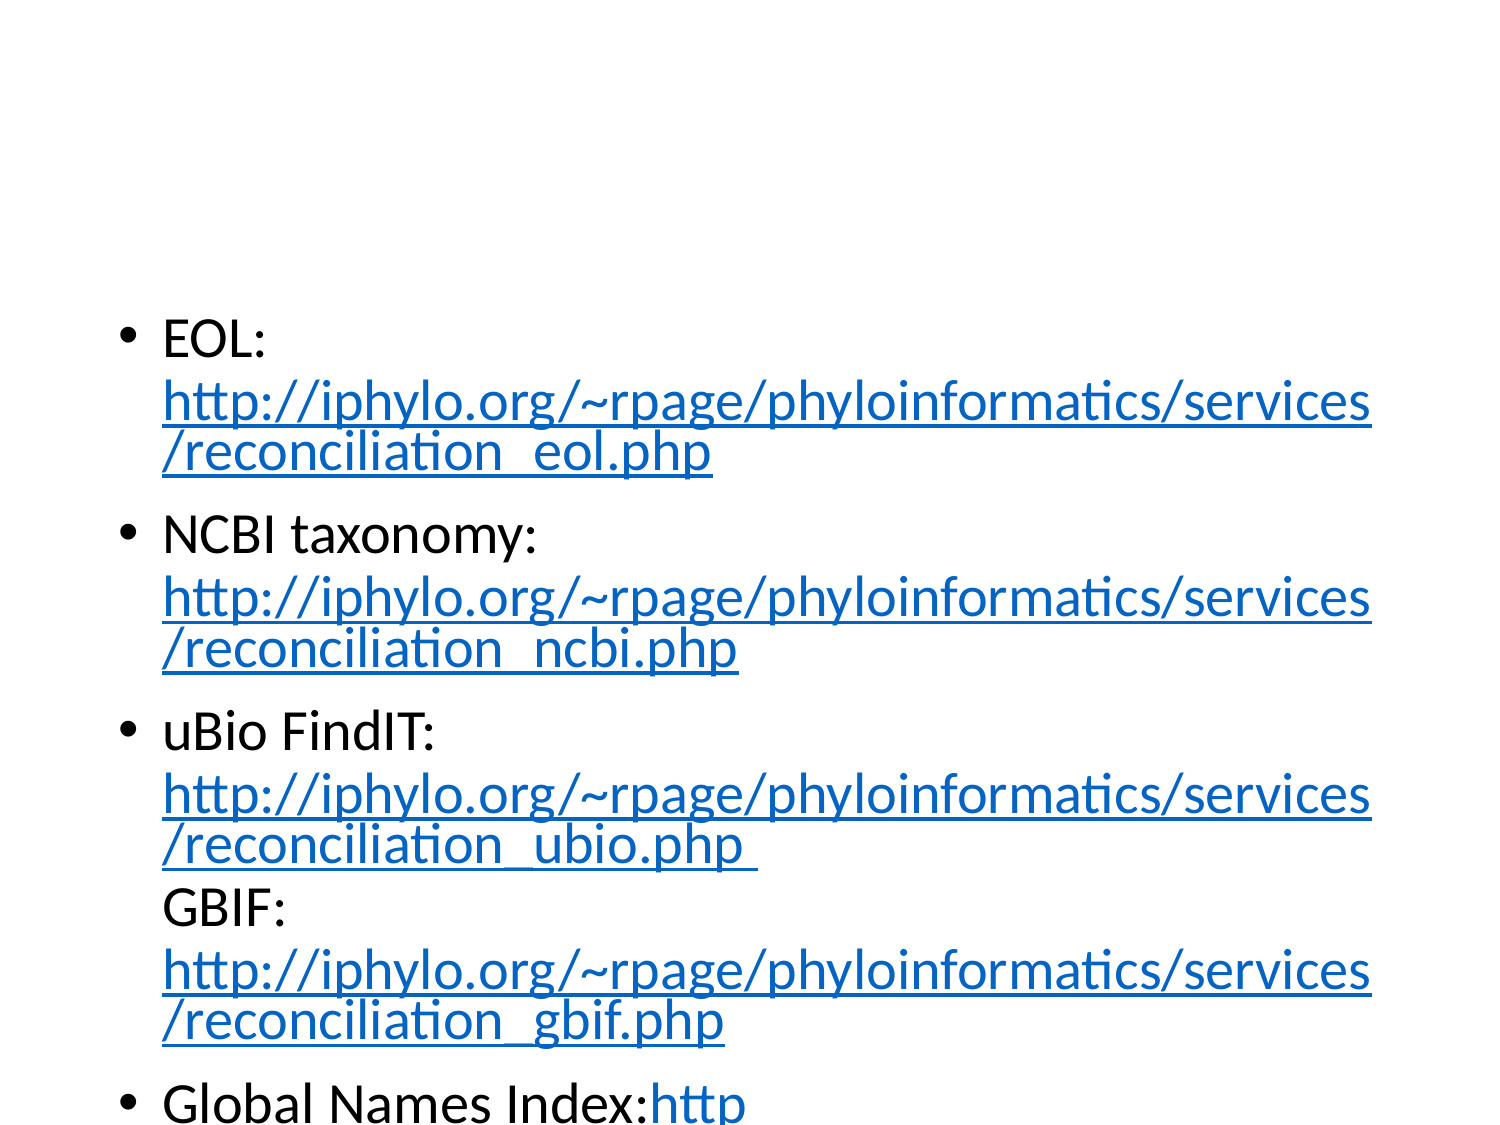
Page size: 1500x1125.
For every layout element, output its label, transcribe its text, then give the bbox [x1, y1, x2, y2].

list EOL: http://iphylo.org/~rpage/phyloinformatics/services/reconciliation_eol.php NCBI taxonomy: http://iphylo.org/~rpage/phyloinformatics/services/reconciliation_ncbi.php uBio FindIT: http://iphylo.org/~rpage/phyloinformatics/services/reconciliation_ubio.php GBIF: http://iphylo.org/~rpage/phyloinformatics/services/reconciliation_gbif.php Global Names Index:http://iphylo.org/~rpage/phyloinformatics/services/reconciliation_globalnames.php [103, 299, 1397, 1014]
